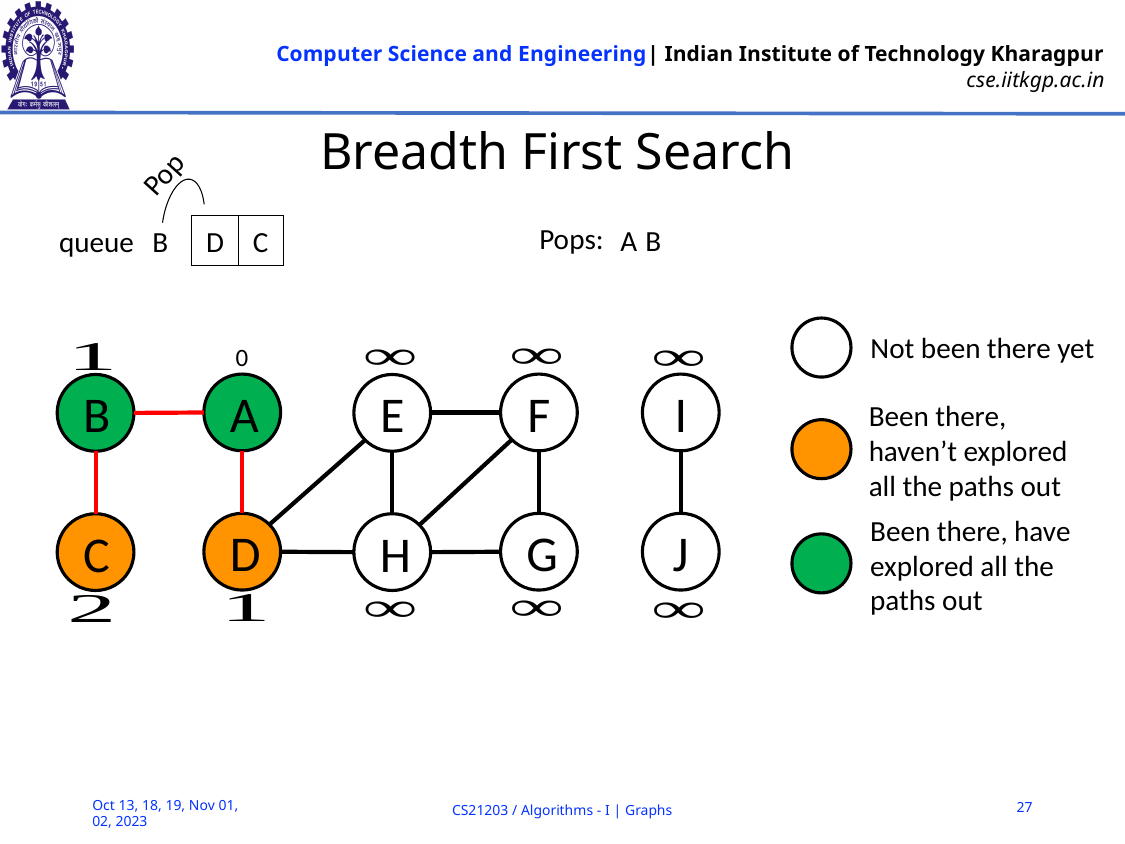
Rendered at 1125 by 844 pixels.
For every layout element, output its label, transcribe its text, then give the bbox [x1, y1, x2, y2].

title Breadth First Search [35, 78, 1078, 221]
text_box Pop [118, 128, 206, 218]
text_box queue [44, 215, 137, 266]
text_box Pops: [524, 212, 619, 263]
slide_number 27 [992, 785, 1048, 831]
picture [1, 1, 74, 110]
text_box A [605, 215, 630, 265]
text_box B [630, 215, 677, 265]
text_box D [191, 215, 238, 266]
text_box [161, 179, 205, 226]
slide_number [77, 798, 274, 844]
text_box C [238, 215, 284, 266]
text_box B [137, 215, 184, 266]
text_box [791, 317, 1112, 626]
footer CS21203 / Algorithms - I | Graphs [185, 787, 940, 833]
text_box 0 [220, 333, 264, 374]
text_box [57, 374, 720, 591]
